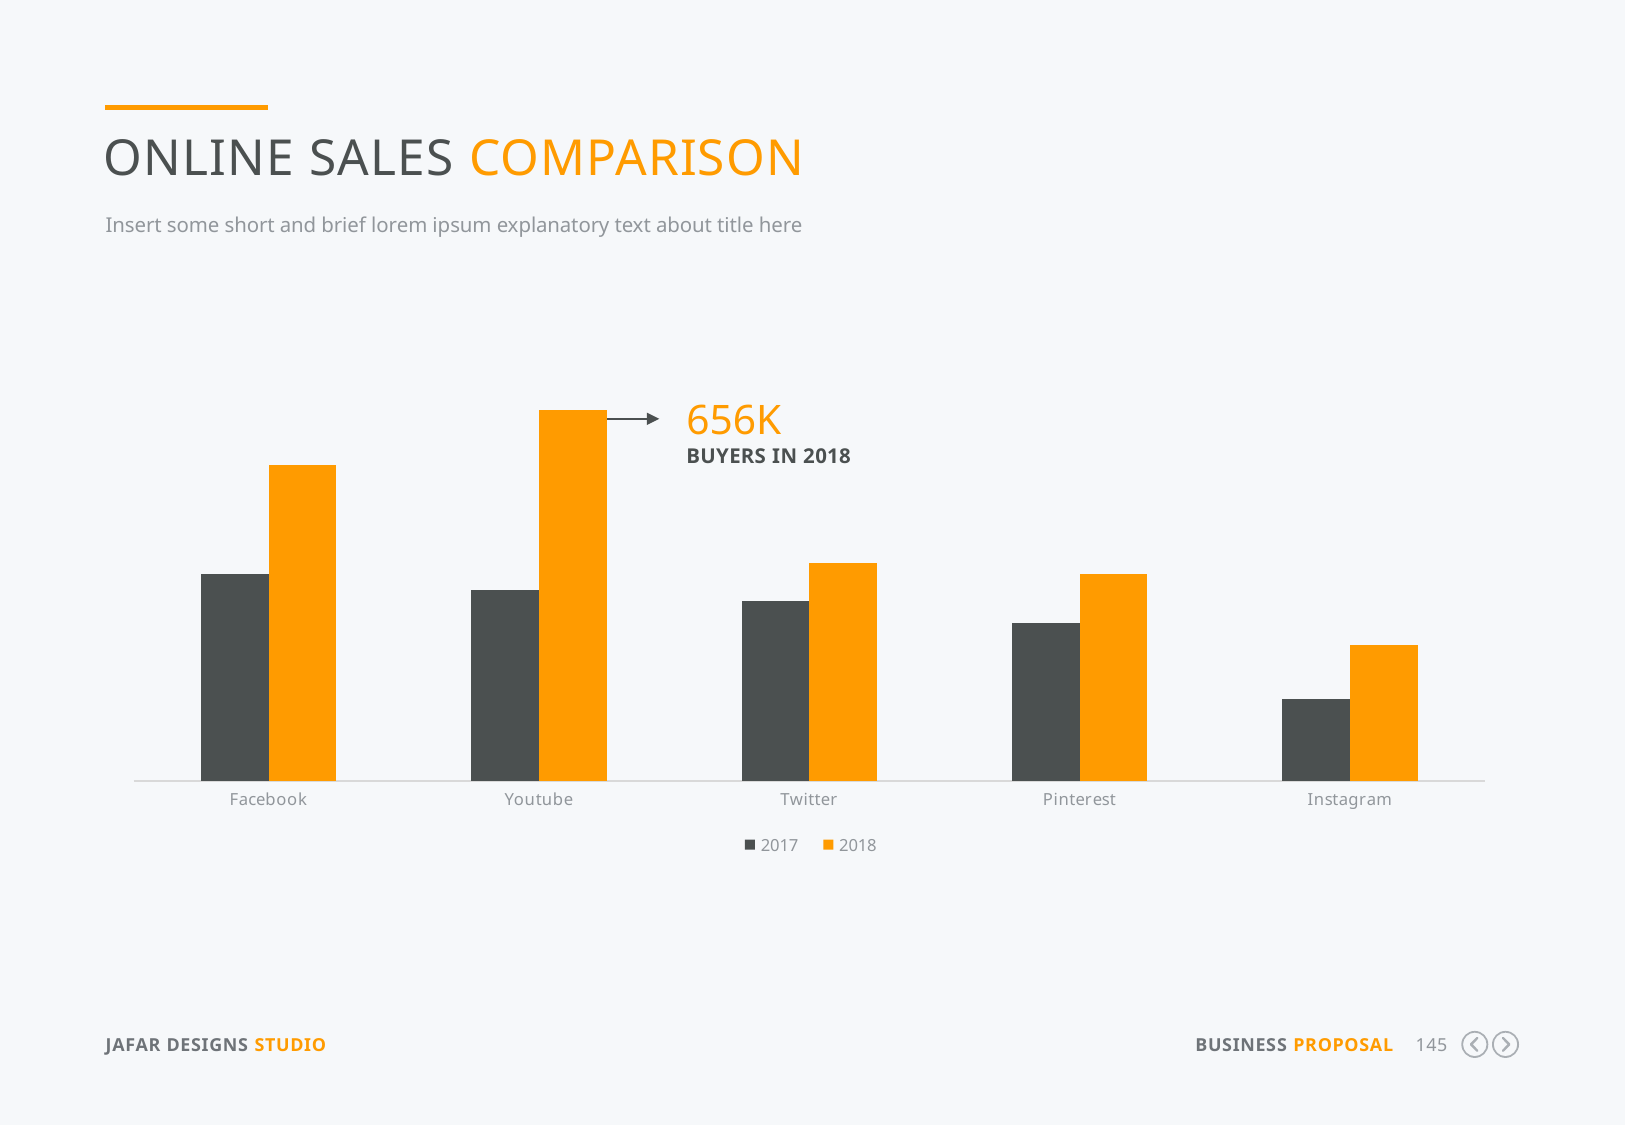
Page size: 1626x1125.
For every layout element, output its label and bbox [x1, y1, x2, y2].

list [105, 209, 1519, 241]
chart [105, 334, 1514, 868]
list [103, 125, 1518, 188]
